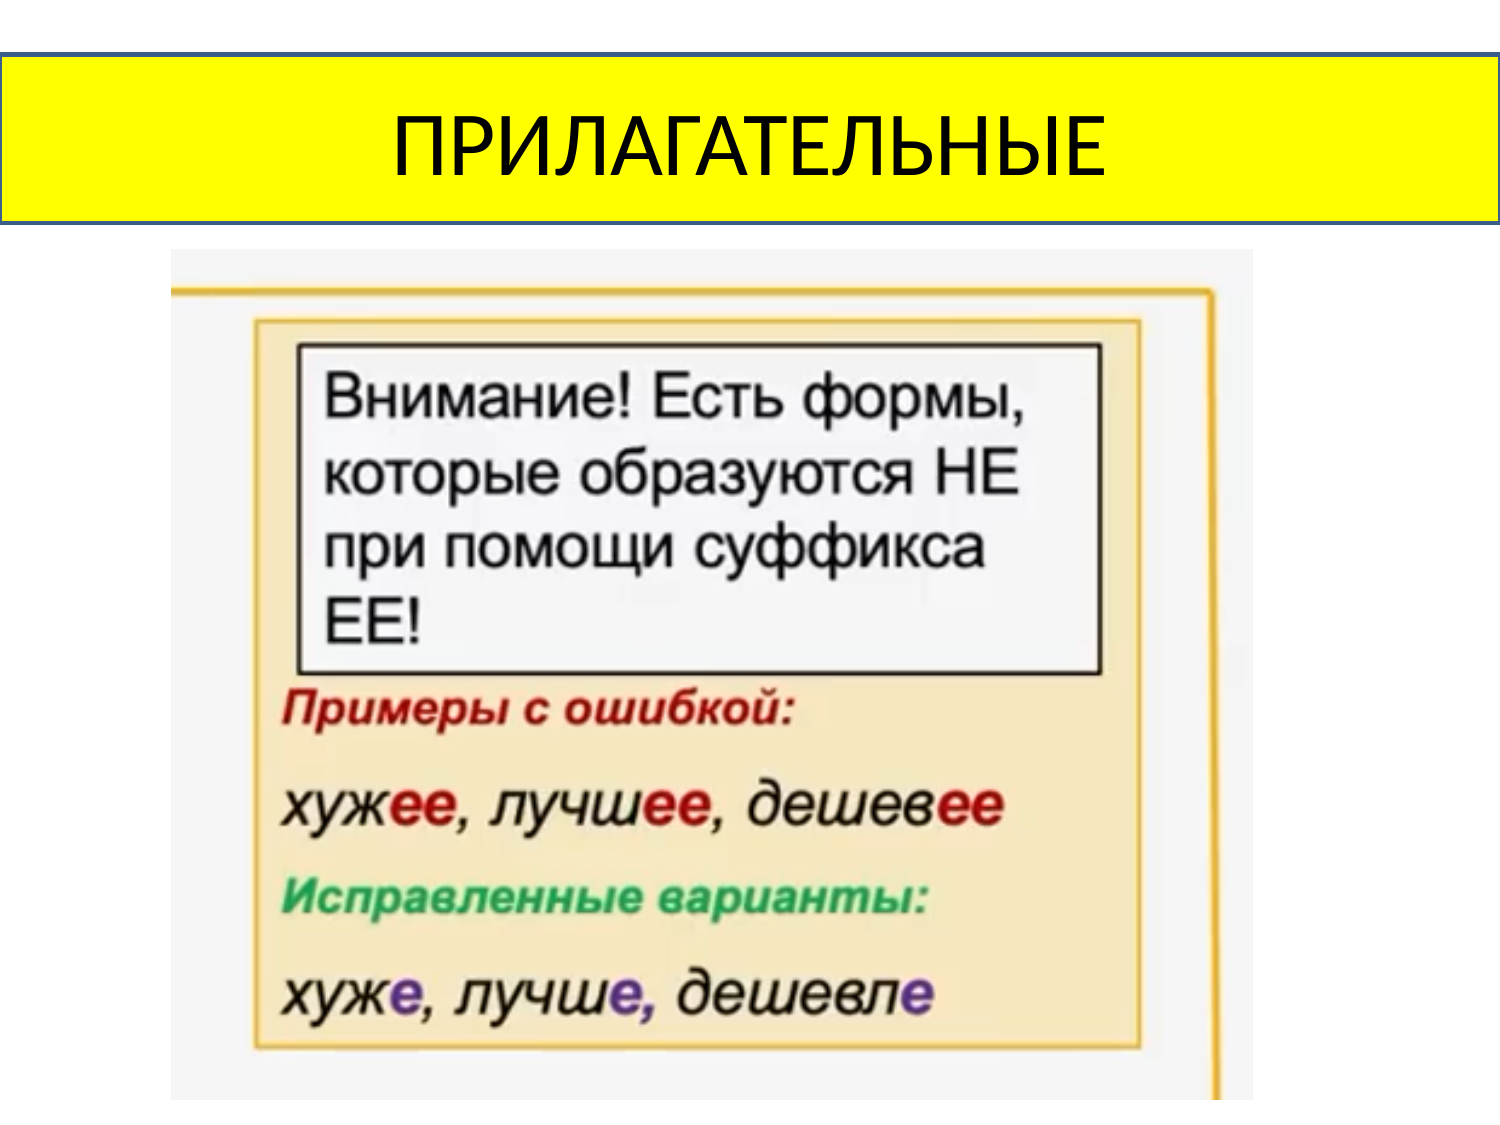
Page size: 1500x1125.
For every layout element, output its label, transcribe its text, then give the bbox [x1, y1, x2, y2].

text_box [1425, 52, 1500, 225]
title ПРИЛАГАТЕЛЬНЫЕ [75, 45, 1425, 233]
picture [170, 248, 1254, 1101]
text_box [0, 52, 75, 225]
